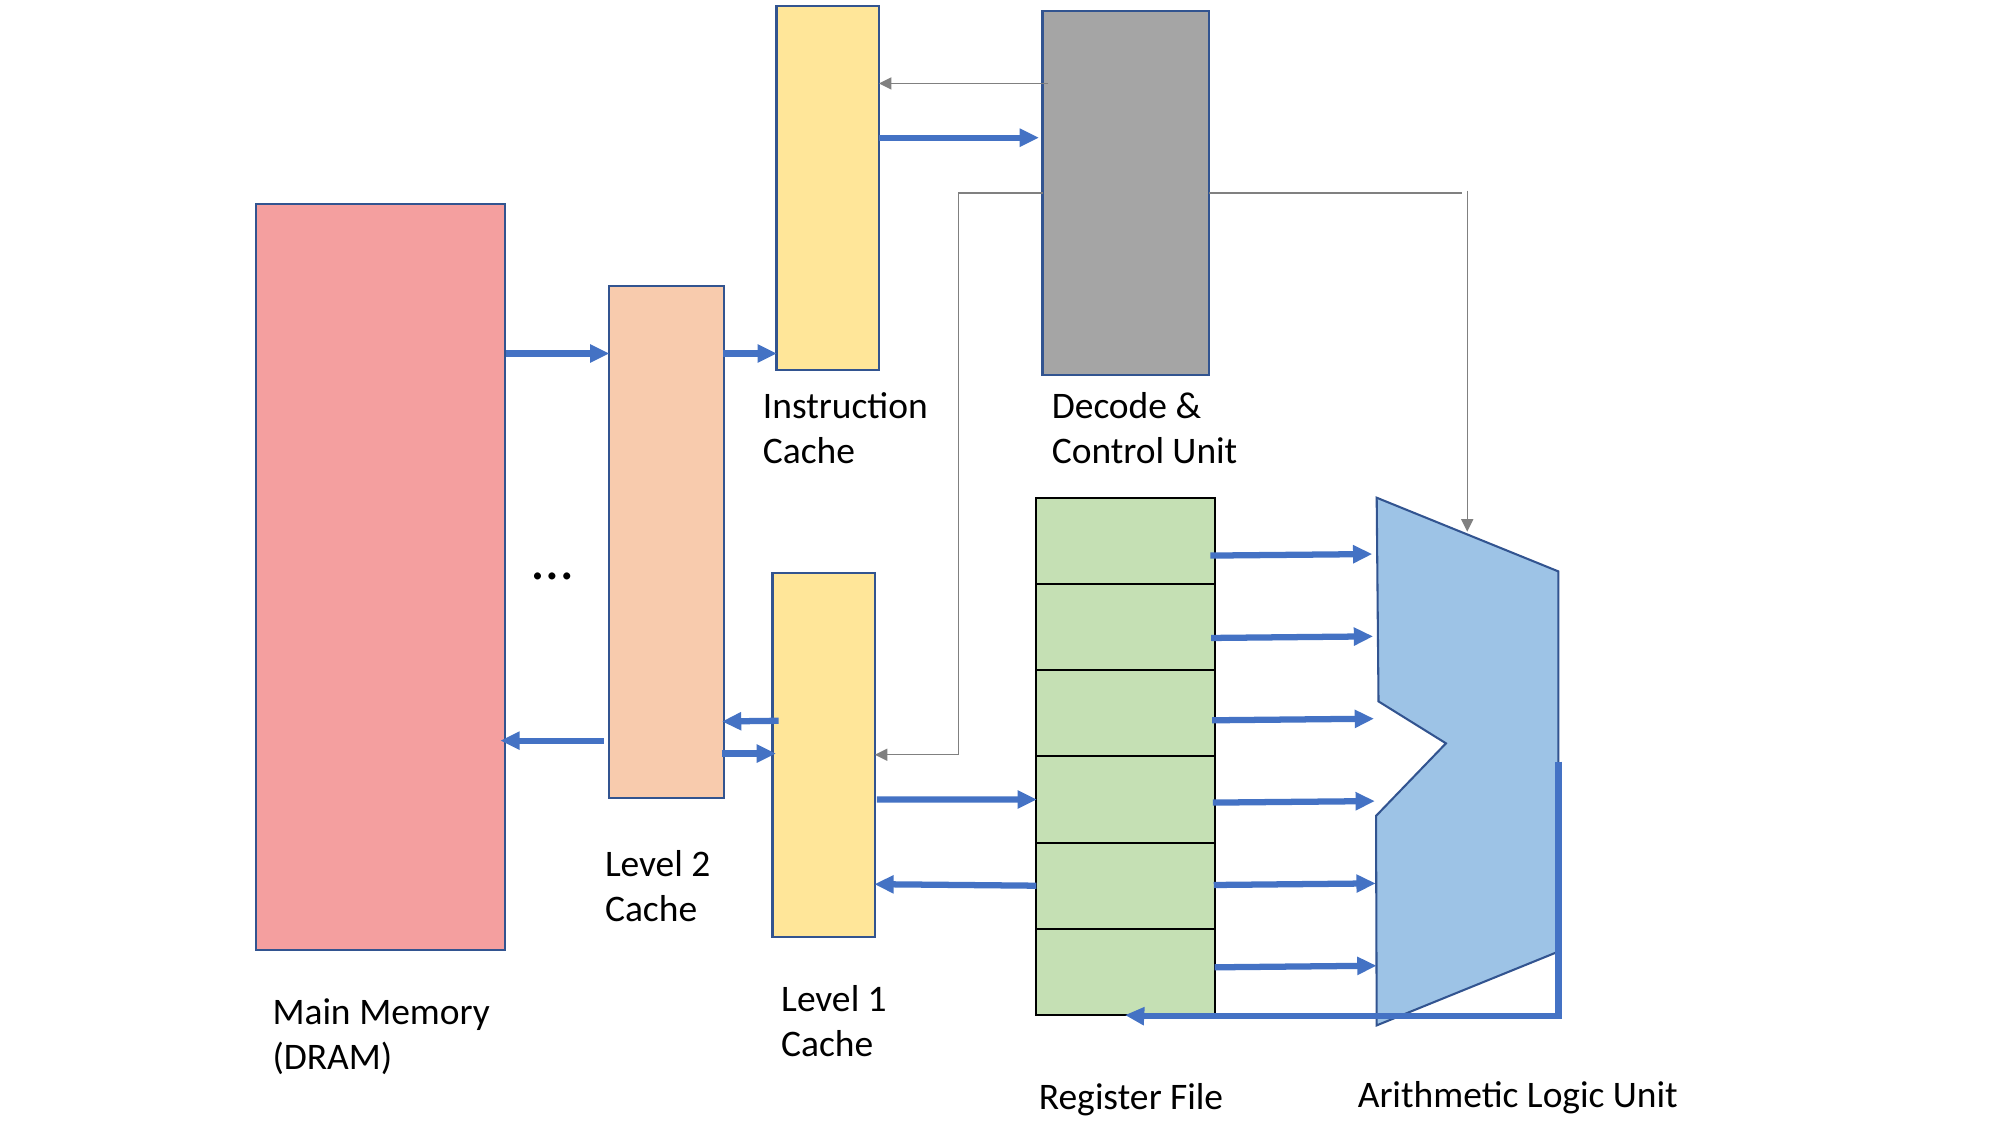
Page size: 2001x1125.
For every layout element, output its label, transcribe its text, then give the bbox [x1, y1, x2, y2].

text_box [1125, 761, 1559, 1016]
text_box Arithmetic Logic Unit [1343, 1062, 1693, 1122]
text_box [1375, 1019, 1396, 1027]
text_box [1049, 10, 1210, 376]
text_box Register File [1024, 1064, 1239, 1125]
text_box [1049, 497, 1215, 1016]
text_box Decode & Control Unit [1049, 374, 1274, 479]
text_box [255, 6, 1049, 1086]
text_box [1375, 496, 1560, 762]
